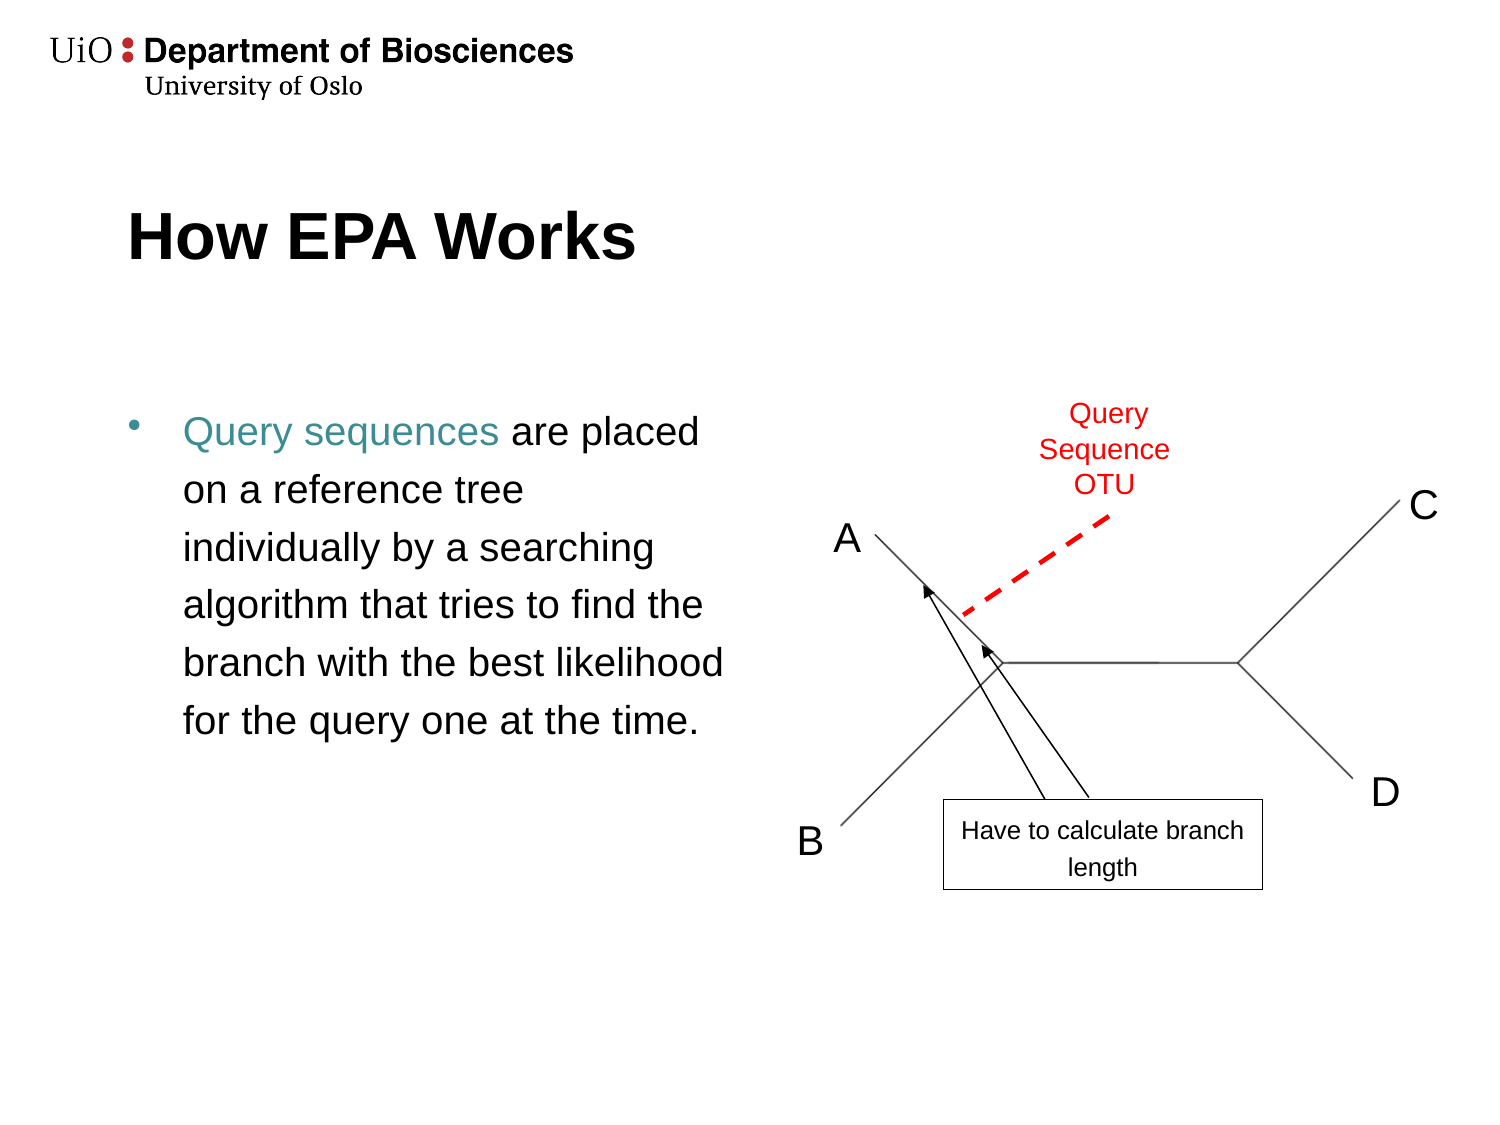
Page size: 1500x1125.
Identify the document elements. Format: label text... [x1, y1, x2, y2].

text_box Query Sequence OTU [1011, 387, 1207, 472]
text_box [923, 584, 1046, 800]
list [813, 474, 1415, 844]
picture [50, 37, 573, 100]
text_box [981, 644, 1090, 798]
text_box C [1394, 470, 1435, 535]
text_box Have to calculate branch length [943, 851, 1263, 890]
list Query sequences are placed on a reference tree individually by a searching algorithm that tries to find the branch with the best likelihood for the query one at the time. Since this is done individually for each sequence it is easy to do parallelisation [112, 388, 741, 989]
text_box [962, 515, 1110, 616]
text_box B [781, 806, 822, 871]
title How EPA Works [112, 101, 1388, 364]
